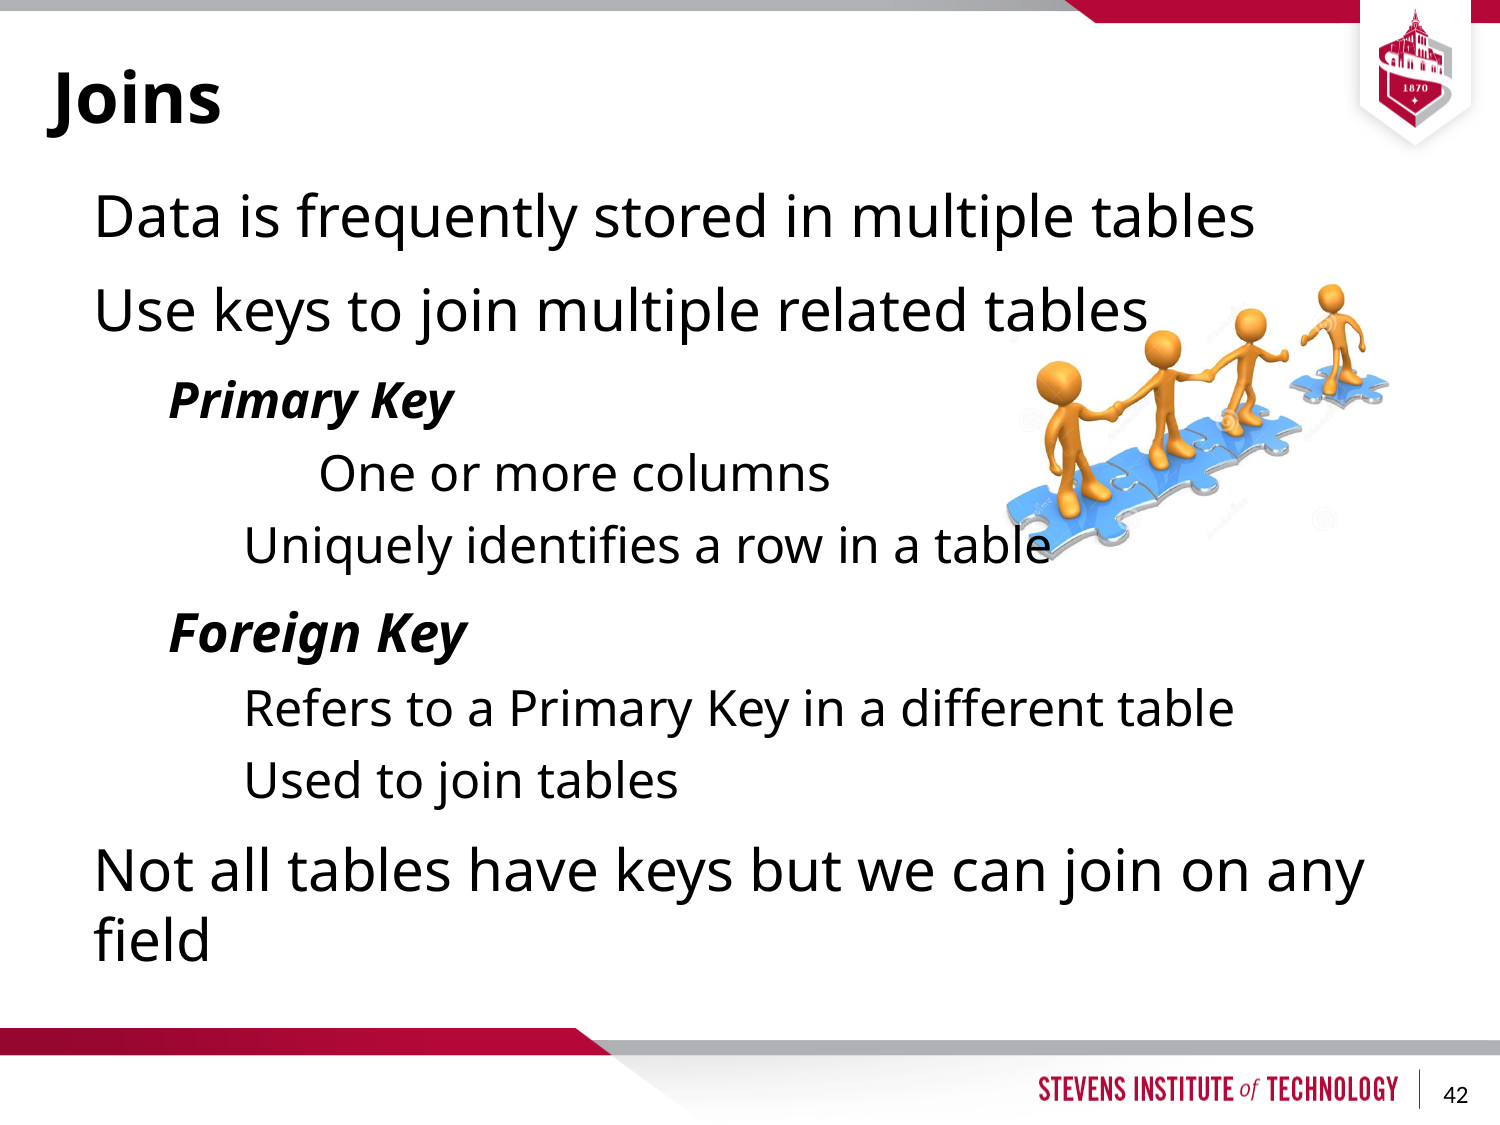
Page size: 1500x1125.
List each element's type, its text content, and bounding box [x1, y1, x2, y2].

title Joins [37, 45, 1338, 150]
list Data is frequently stored in multiple tables Use keys to join multiple related tables Primary Key One or more columns Uniquely identifies a row in a table Foreign Key Refers to a Primary Key in a different table Used to join tables Not all tables have keys but we can join on any field [79, 171, 1400, 912]
picture [0, 0, 1500, 160]
picture [0, 1028, 1500, 1125]
picture [985, 276, 1401, 565]
slide_number 42 [1428, 1071, 1490, 1108]
